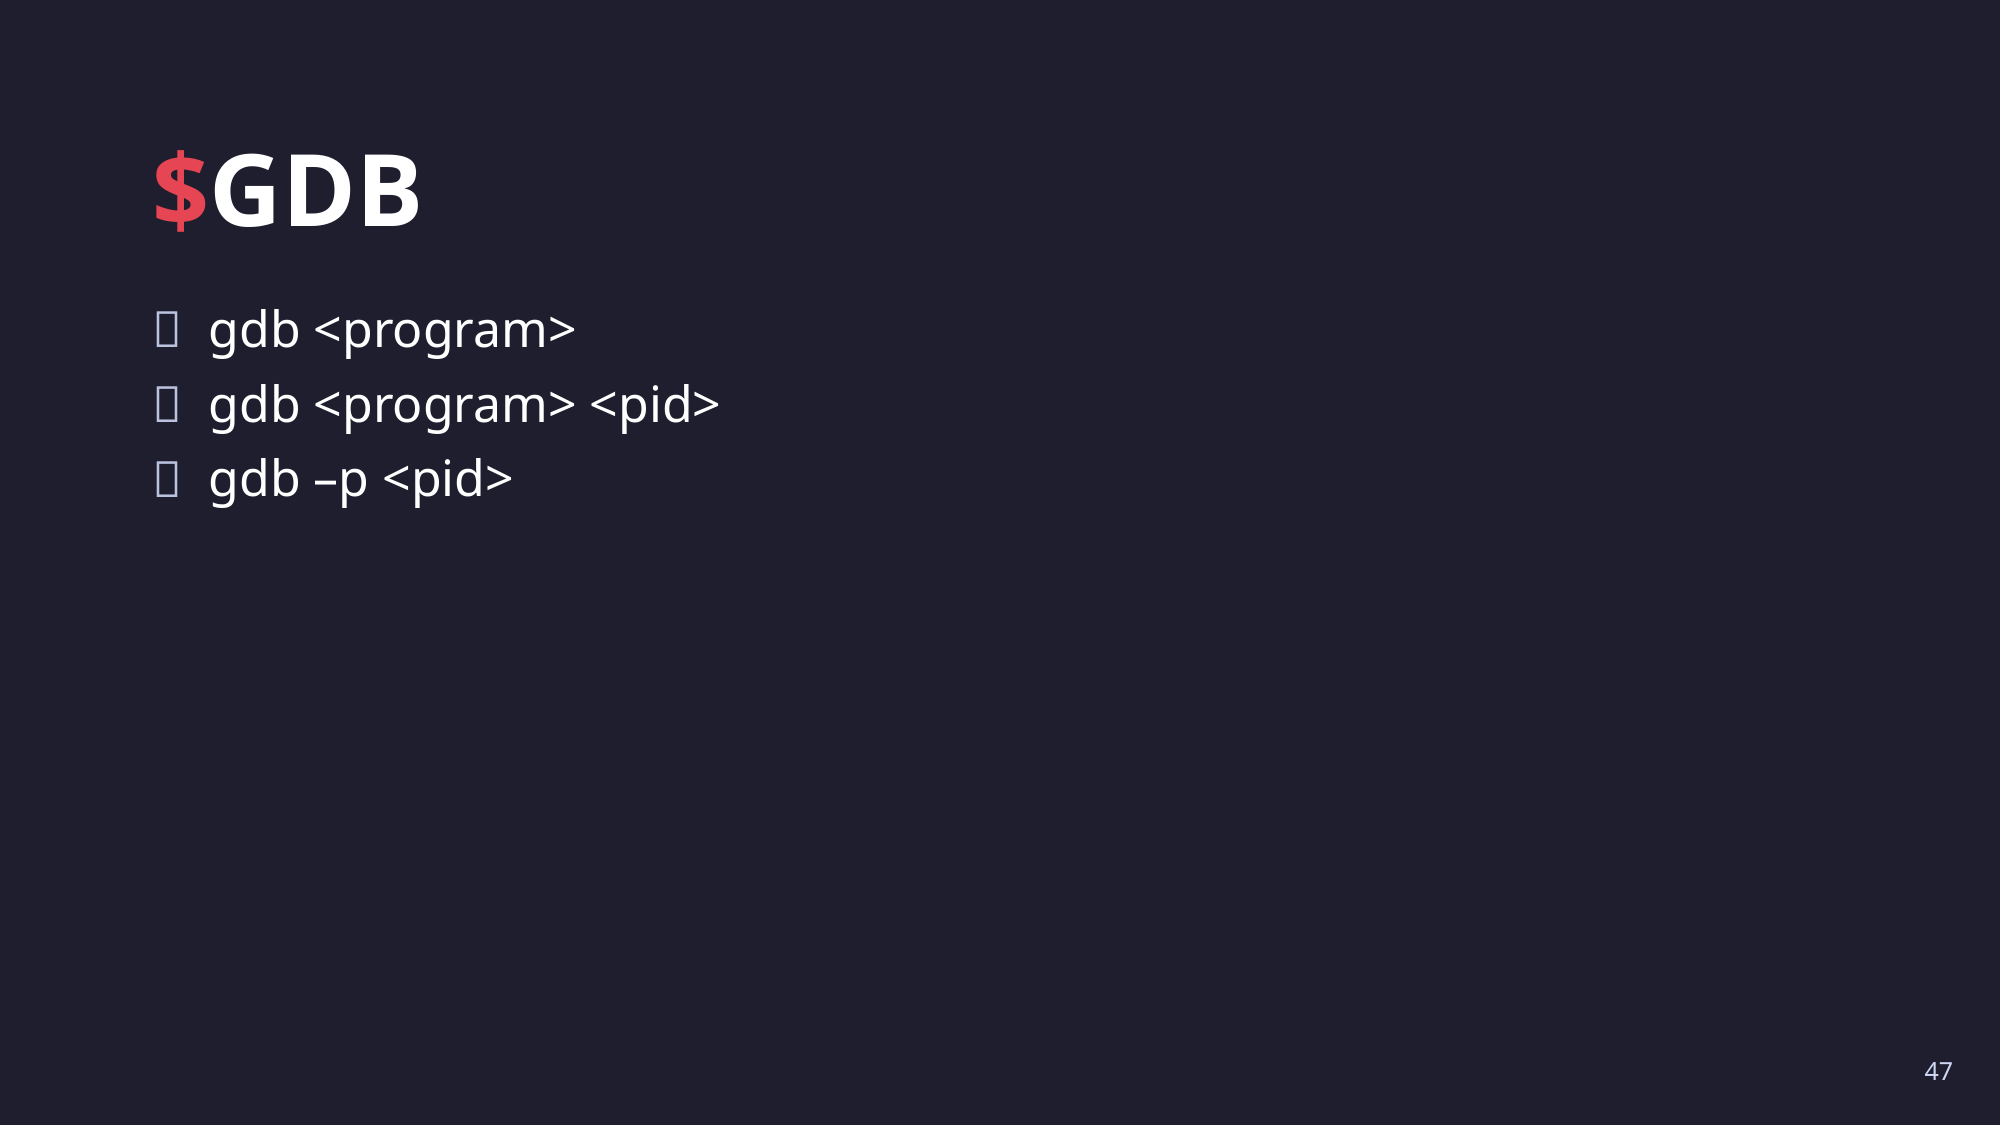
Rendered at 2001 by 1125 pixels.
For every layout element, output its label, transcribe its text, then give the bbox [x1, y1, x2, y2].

list gdb <program> gdb <program> <pid> gdb –p <pid> [137, 296, 1863, 1014]
title $GDB [137, 117, 1863, 271]
slide_number 47 [1518, 1042, 1969, 1103]
